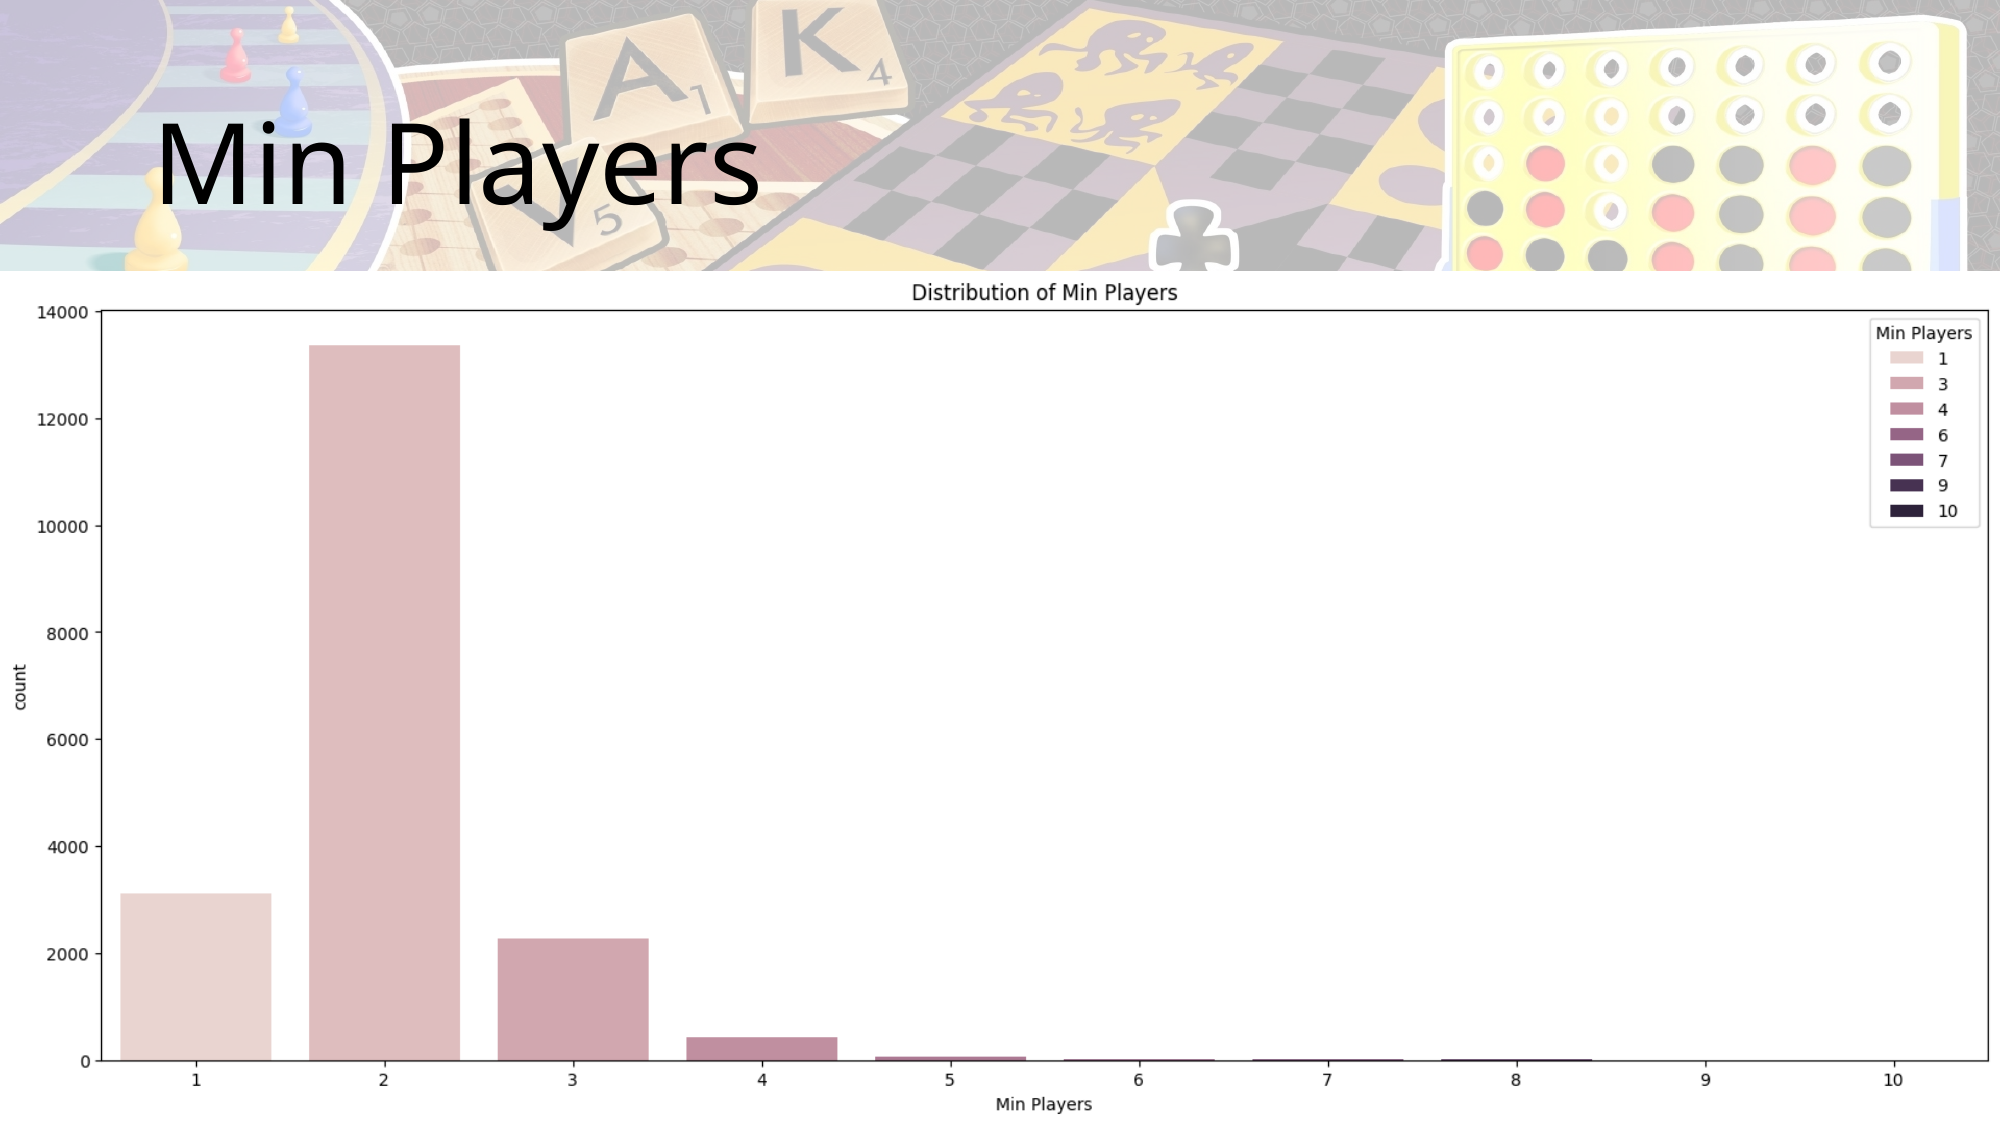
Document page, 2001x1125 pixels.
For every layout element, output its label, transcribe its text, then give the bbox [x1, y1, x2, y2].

picture [0, 271, 2000, 1125]
title Min Players [137, 59, 1863, 271]
